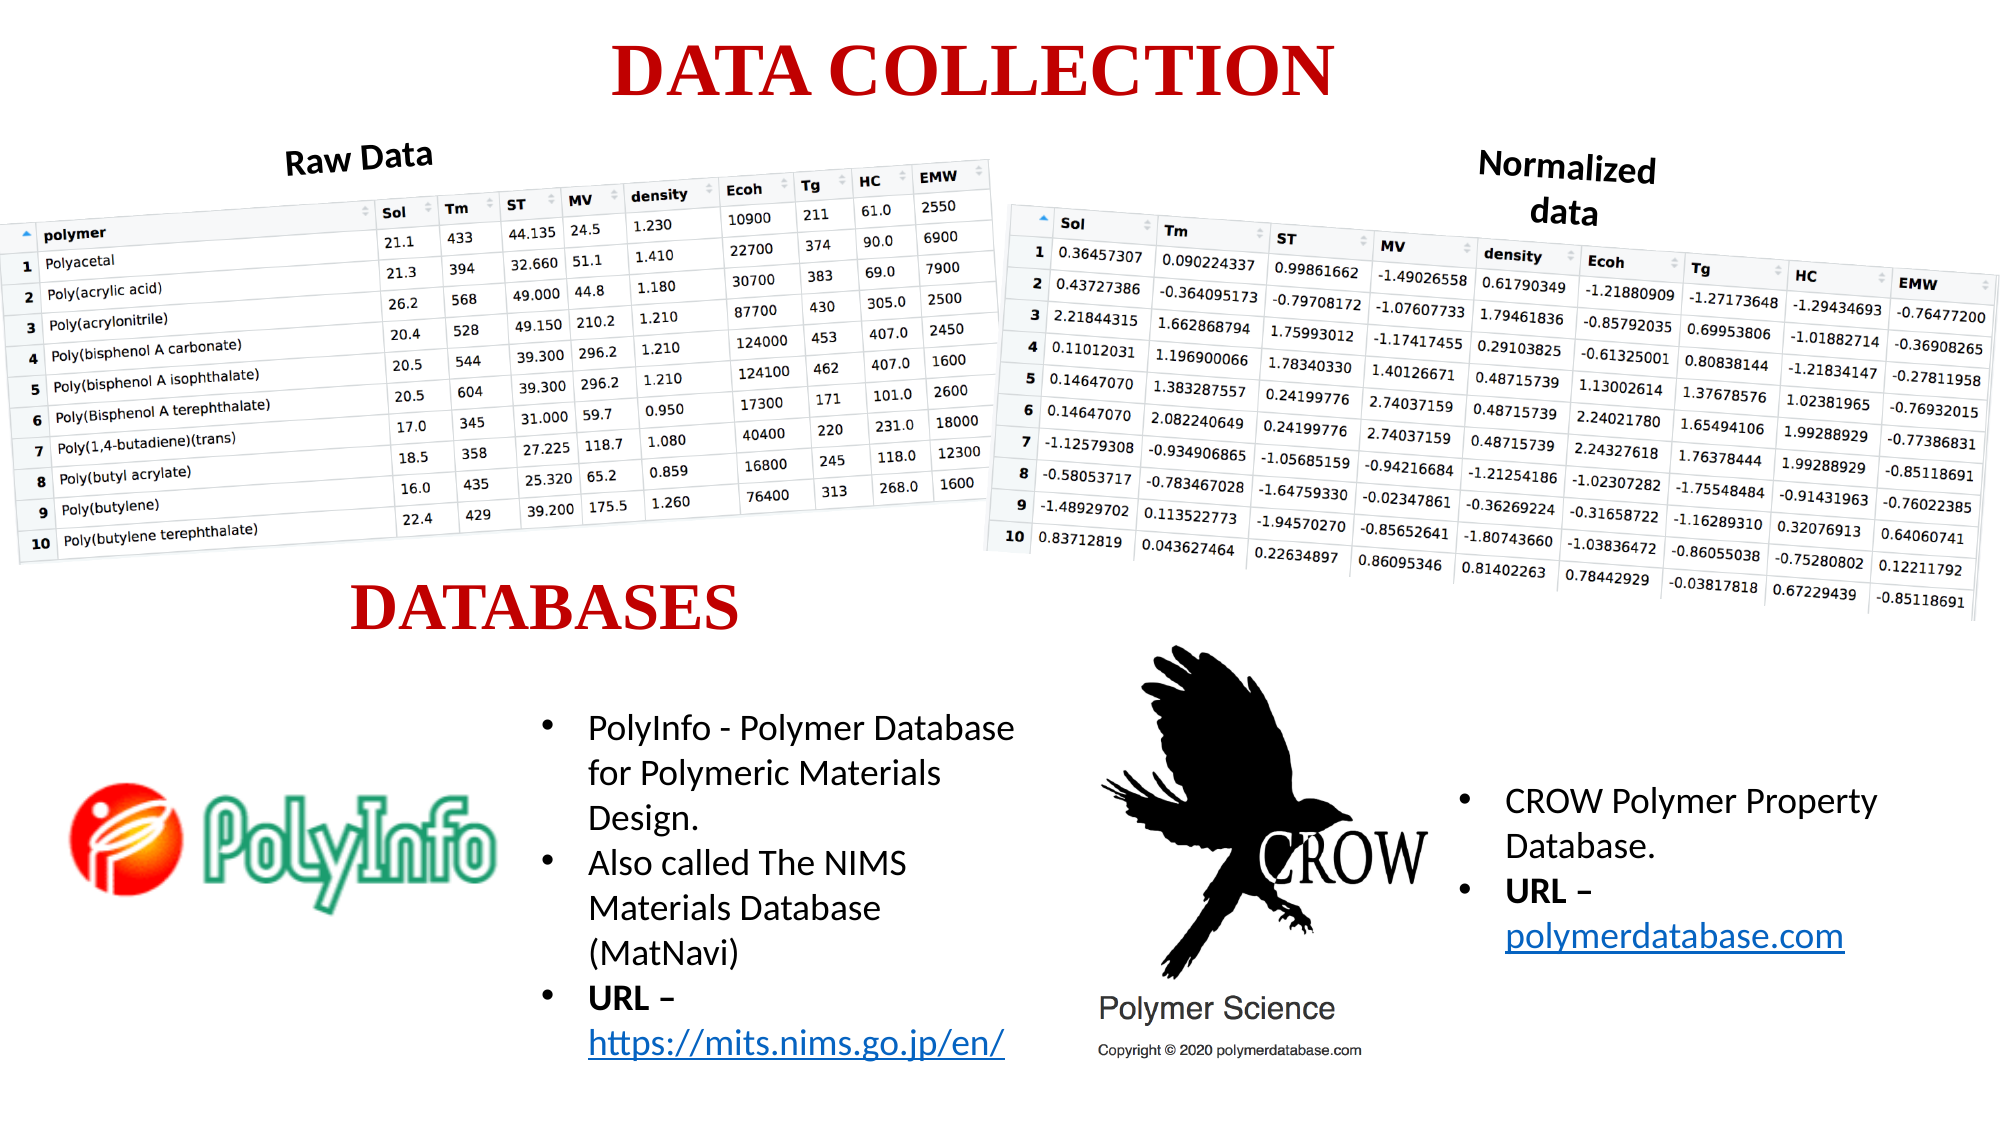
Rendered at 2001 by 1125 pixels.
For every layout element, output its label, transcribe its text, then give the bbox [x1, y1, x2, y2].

text_box Raw Data [214, 115, 504, 190]
text_box PolyInfo - Polymer Database for Polymeric Materials Design. Also called The NIMS Materials Database (MatNavi) URL – https://mits.nims.go.jp/en/ [526, 695, 1035, 1070]
picture [1057, 620, 1442, 1064]
text_box CROW Polymer Property Database. URL – polymerdatabase.com [1443, 768, 1919, 964]
text_box DATA COLLECTION [111, 23, 1837, 162]
picture [0, 159, 2000, 621]
picture [61, 745, 504, 938]
text_box DATABASES [313, 564, 779, 703]
text_box Normalized data [1421, 126, 1712, 238]
